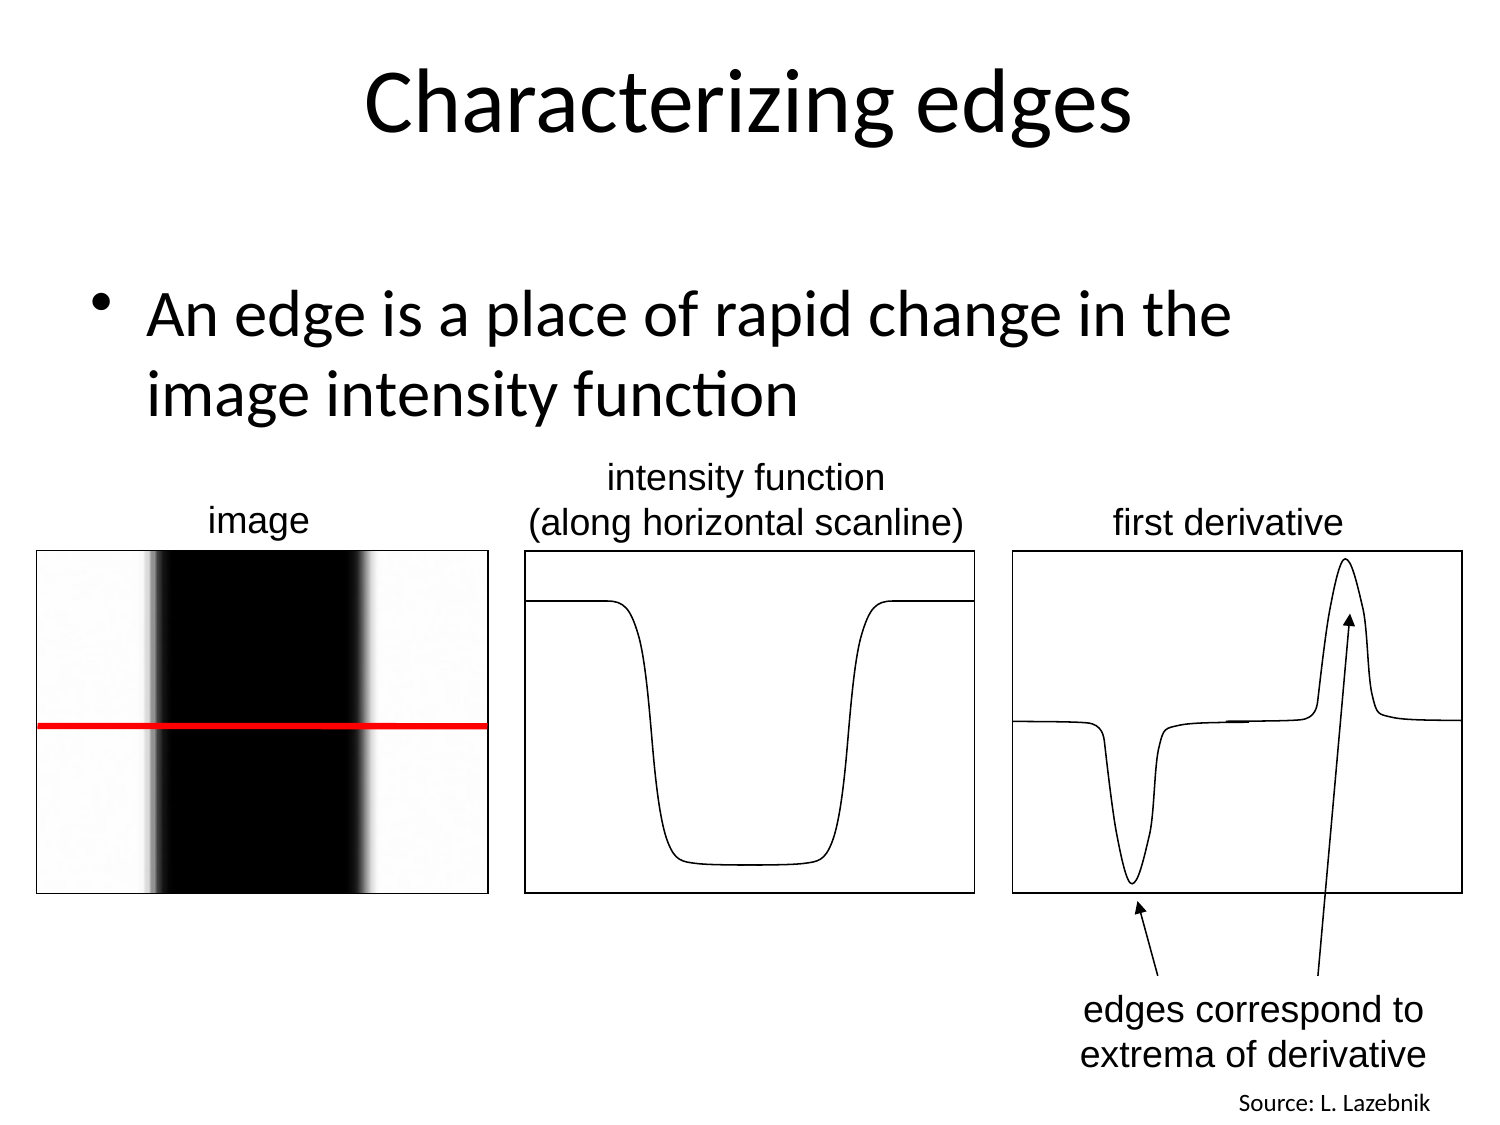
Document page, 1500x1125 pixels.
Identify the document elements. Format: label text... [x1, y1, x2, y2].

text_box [1012, 490, 1463, 894]
title Characterizing edges [75, 1, 1425, 190]
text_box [512, 445, 981, 894]
text_box Source: L. Lazebnik [1224, 1079, 1500, 1124]
list An edge is a place of rapid change in the image intensity function [75, 262, 1425, 1005]
text_box image [193, 488, 325, 549]
picture [37, 550, 488, 893]
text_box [1064, 613, 1443, 1083]
